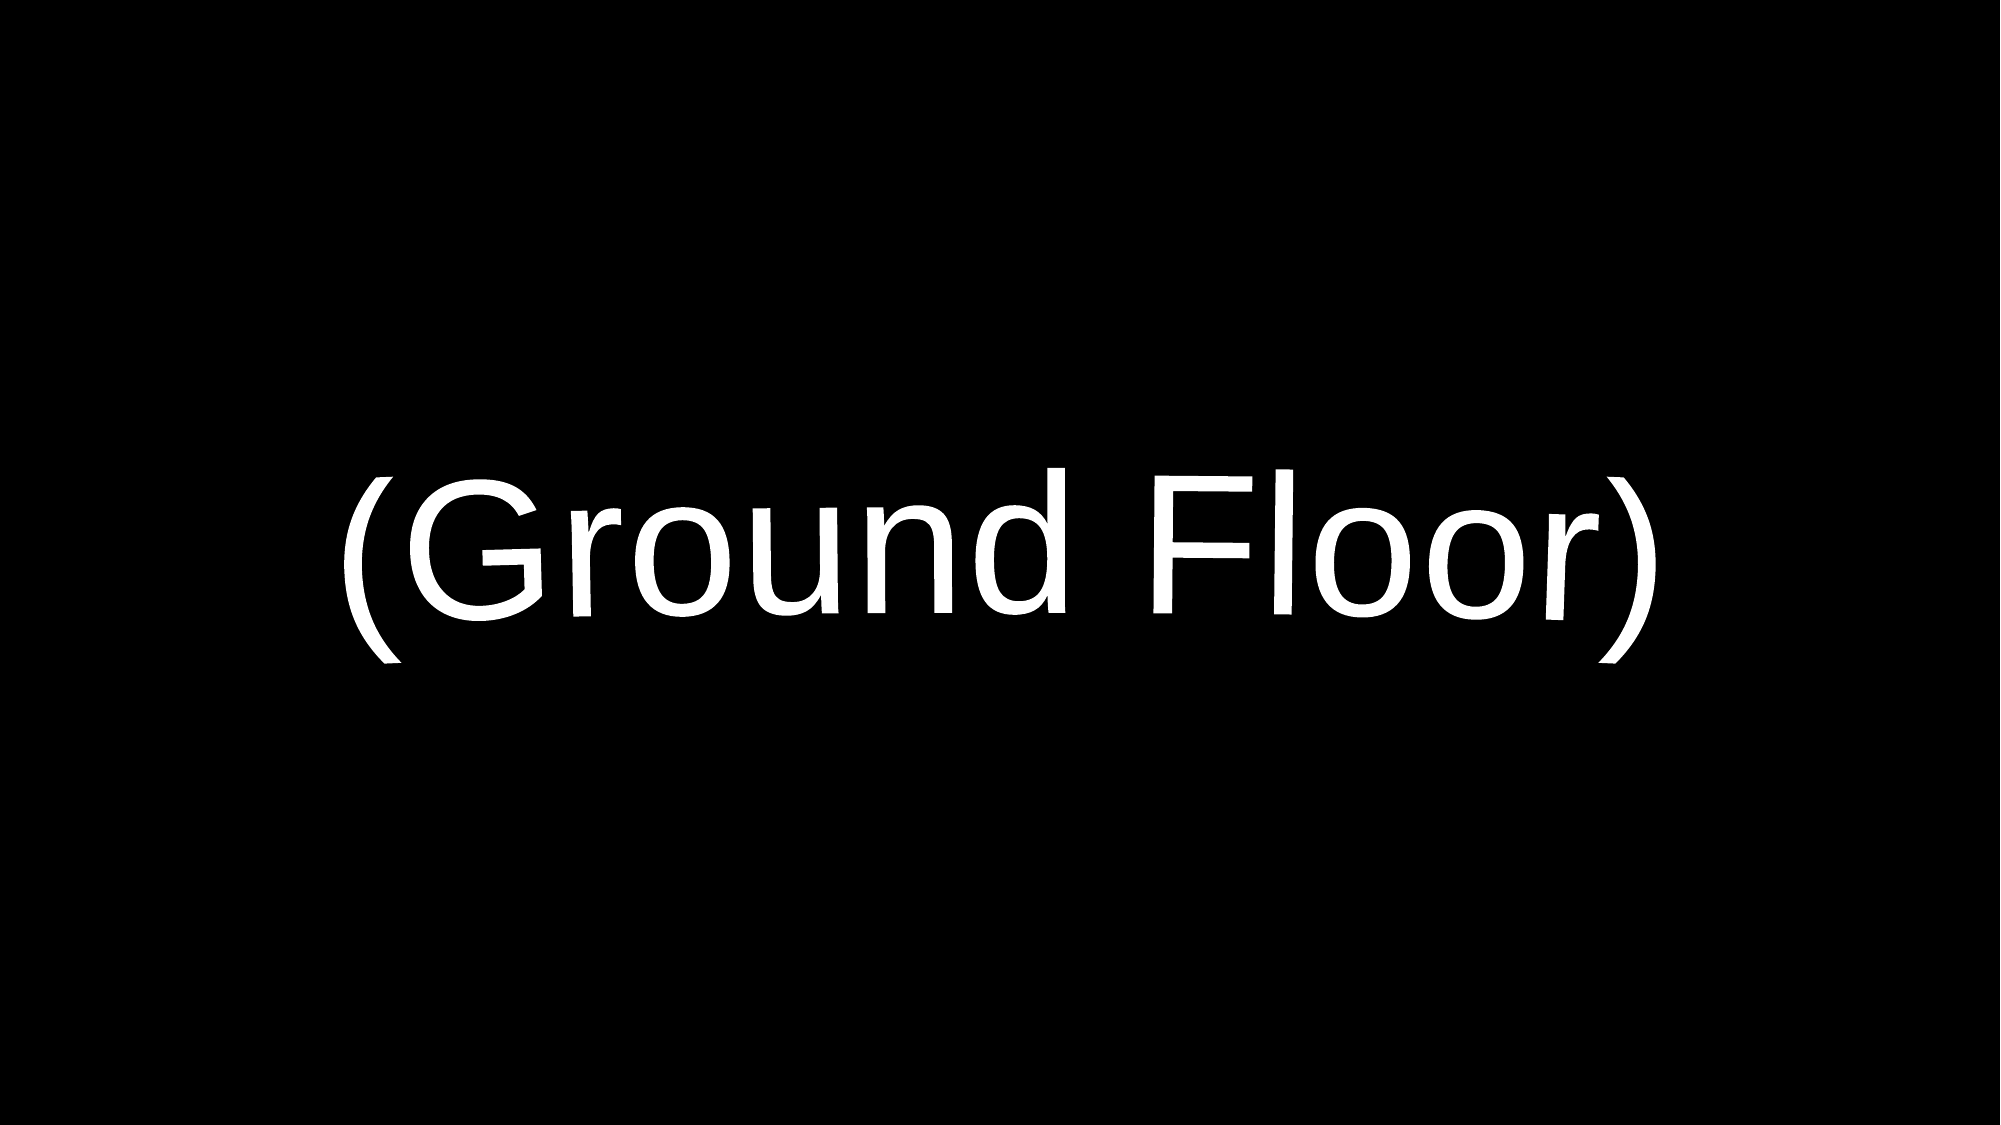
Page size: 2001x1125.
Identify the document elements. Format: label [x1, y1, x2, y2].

text_box [0, 0, 2000, 1125]
